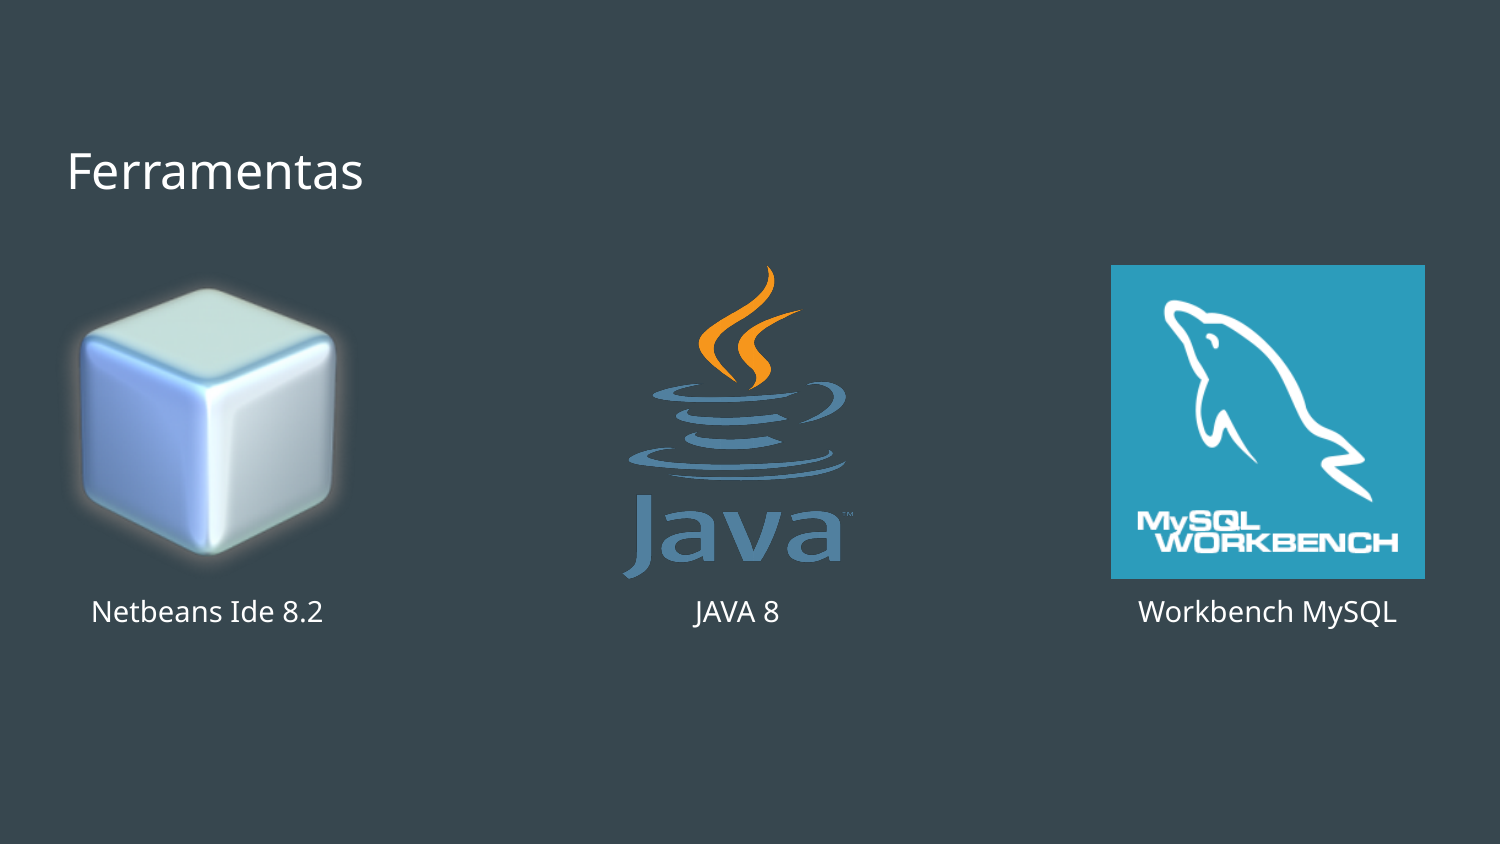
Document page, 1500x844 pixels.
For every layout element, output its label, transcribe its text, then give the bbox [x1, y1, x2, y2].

text_box JAVA 8 [581, 578, 894, 666]
picture [622, 265, 854, 579]
text_box Netbeans Ide 8.2 [51, 587, 364, 666]
text_box Workbench MySQL [1111, 587, 1424, 666]
picture [50, 265, 364, 579]
title Ferramentas [51, 91, 512, 216]
picture [1111, 265, 1425, 579]
